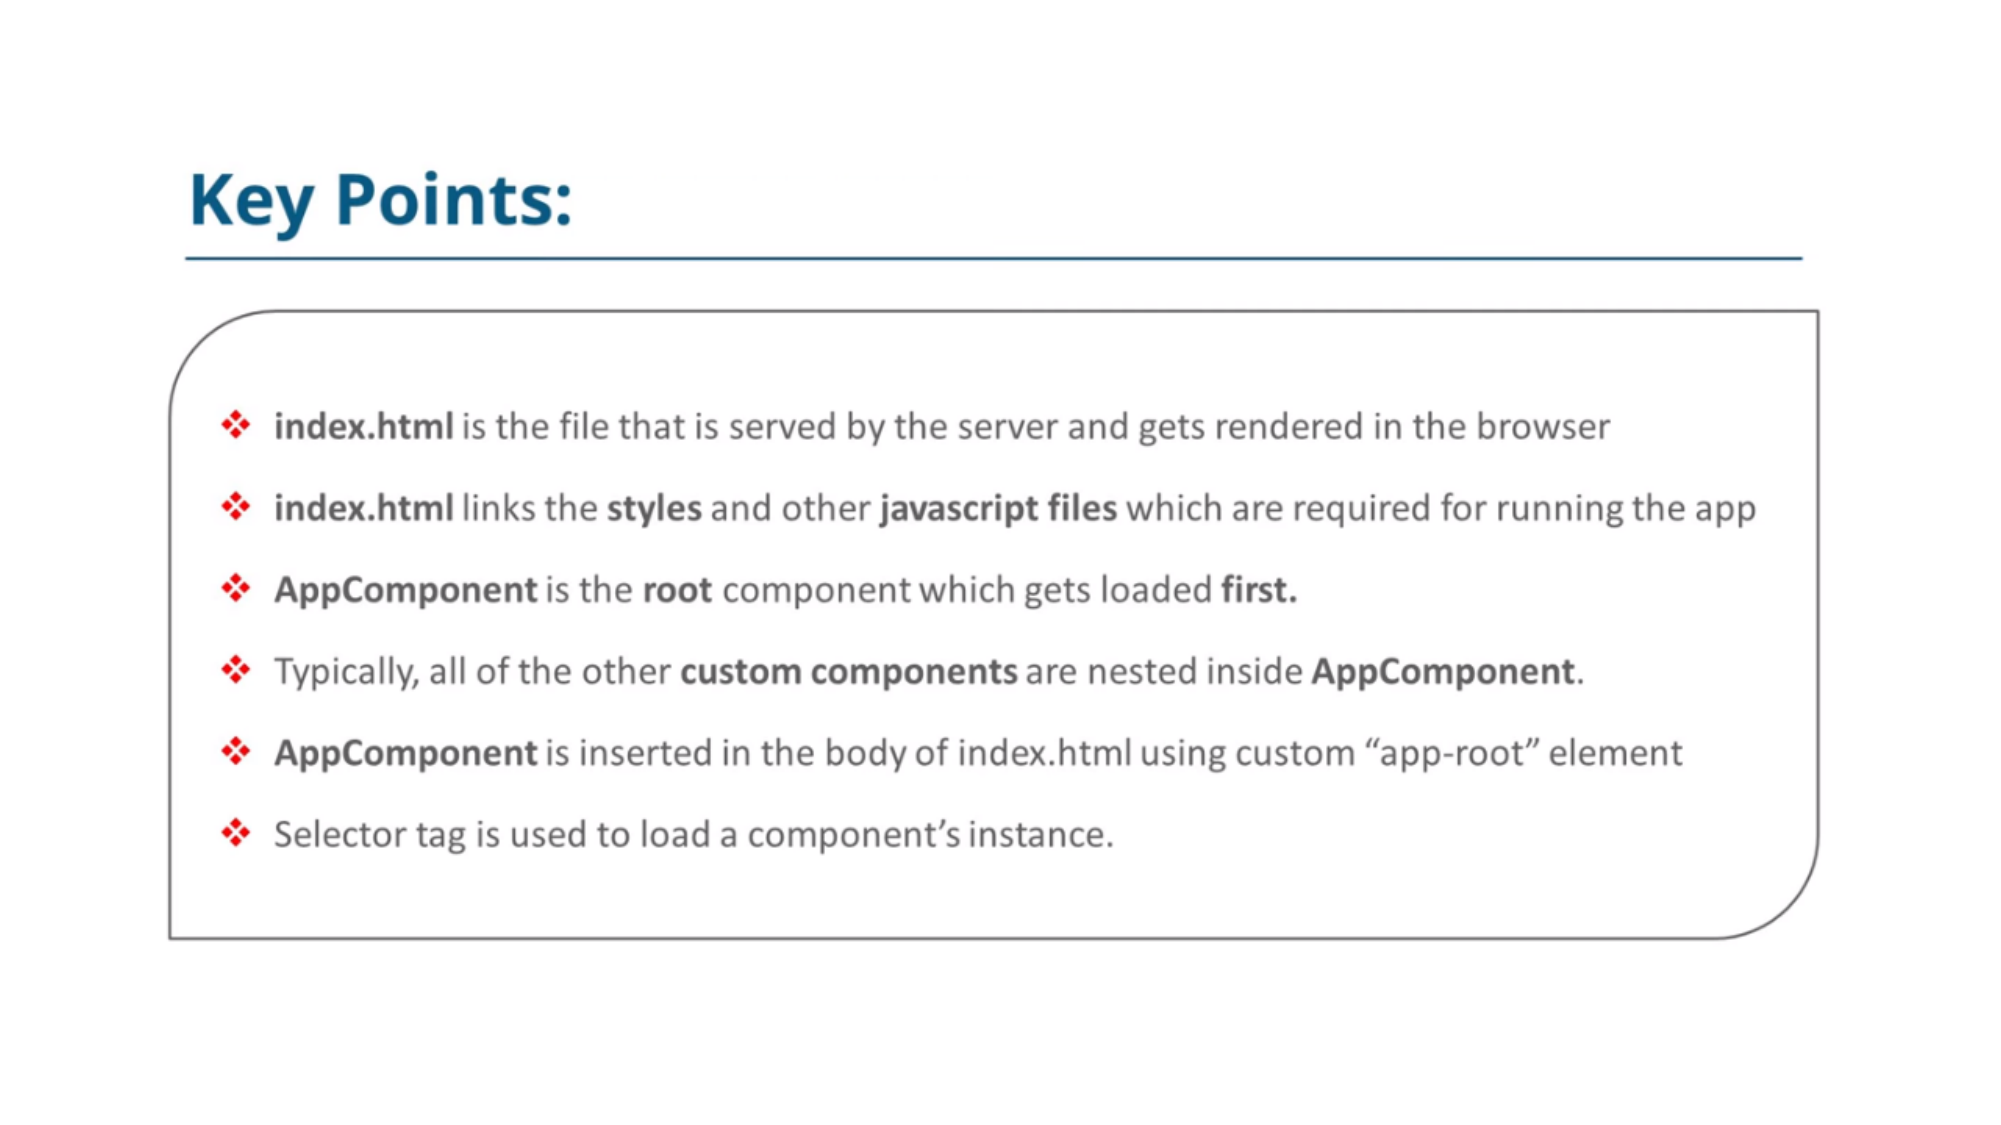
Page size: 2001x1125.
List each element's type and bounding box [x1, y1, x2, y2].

picture [153, 160, 1847, 965]
